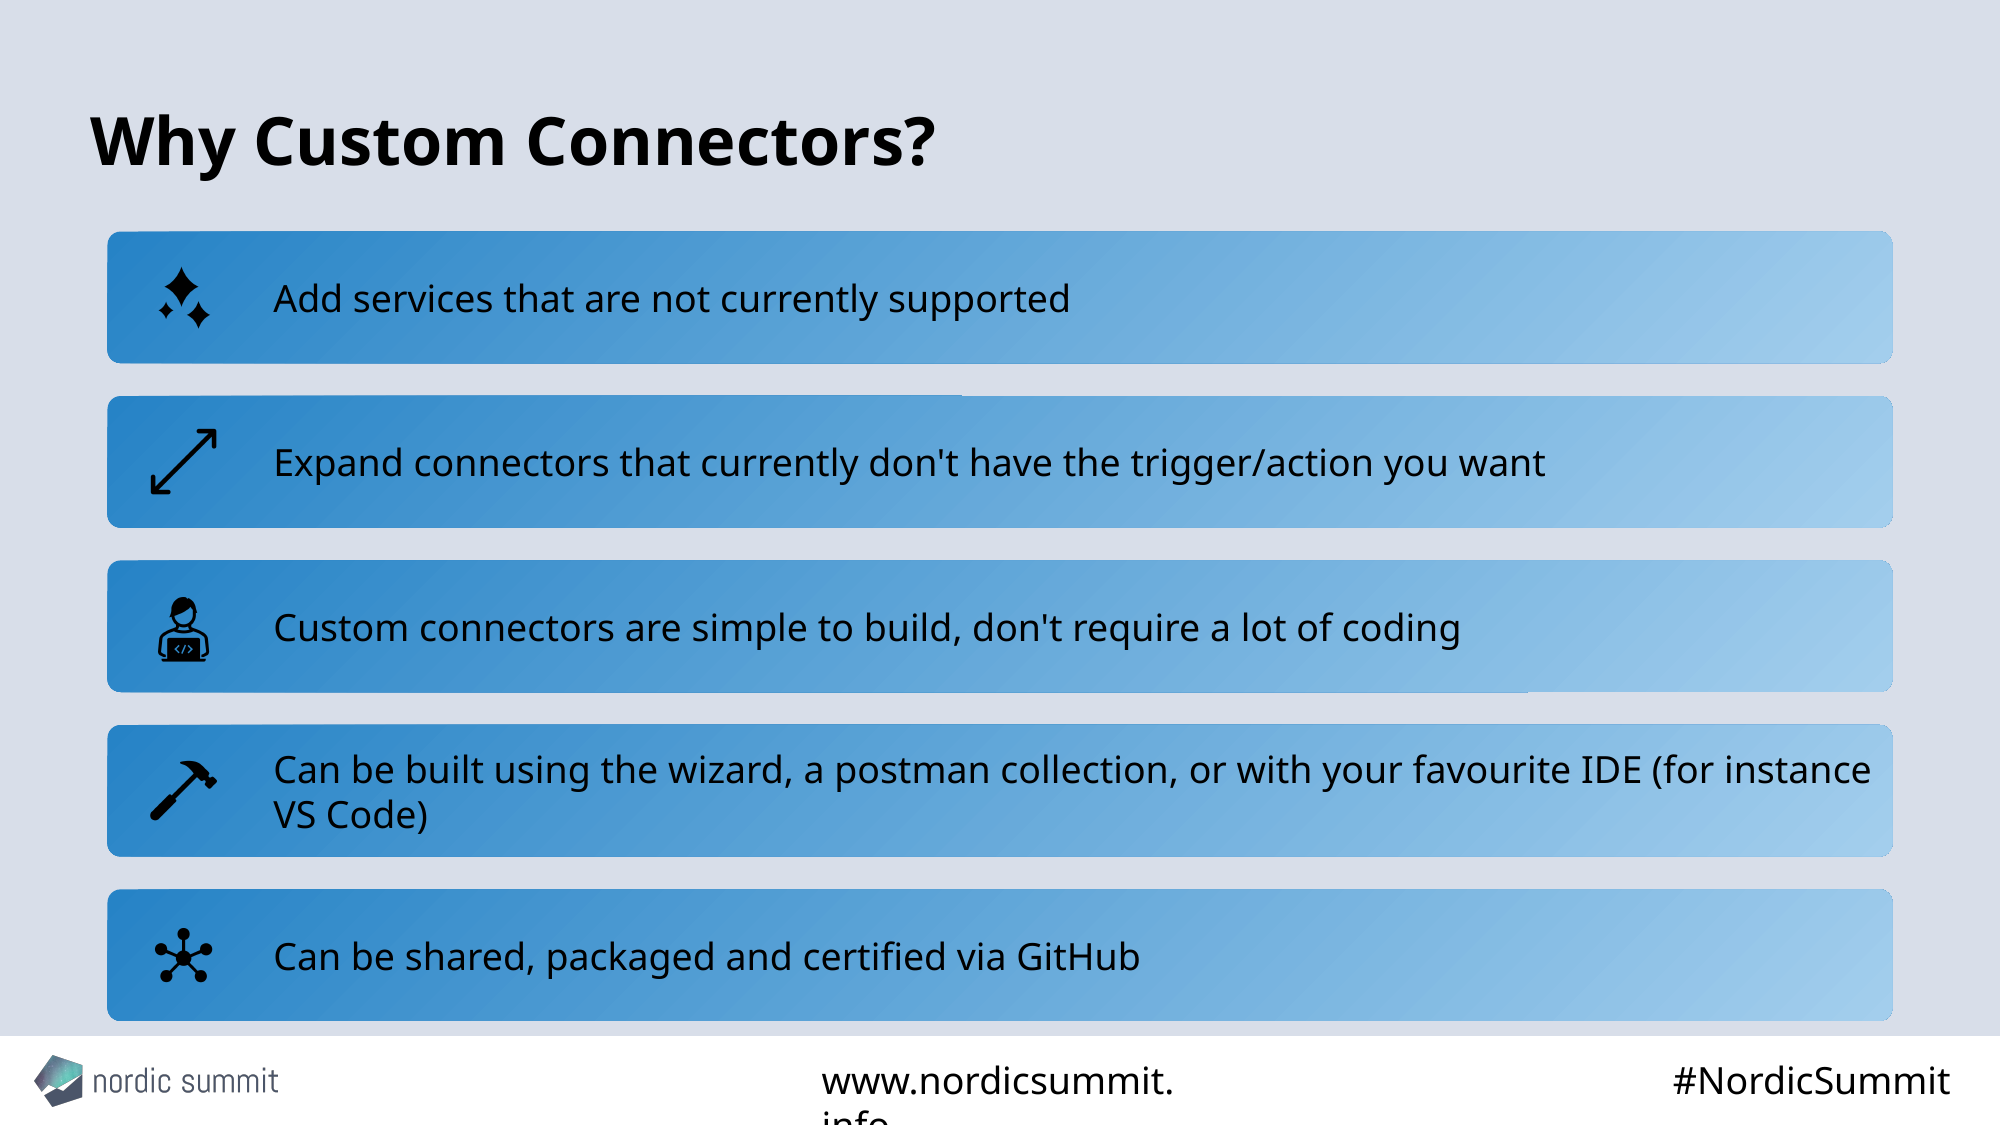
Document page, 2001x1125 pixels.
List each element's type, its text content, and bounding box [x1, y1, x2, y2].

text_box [107, 230, 1893, 1022]
title Why Custom Connectors? [75, 75, 1913, 175]
picture [34, 1055, 278, 1107]
picture [0, 0, 2000, 1036]
